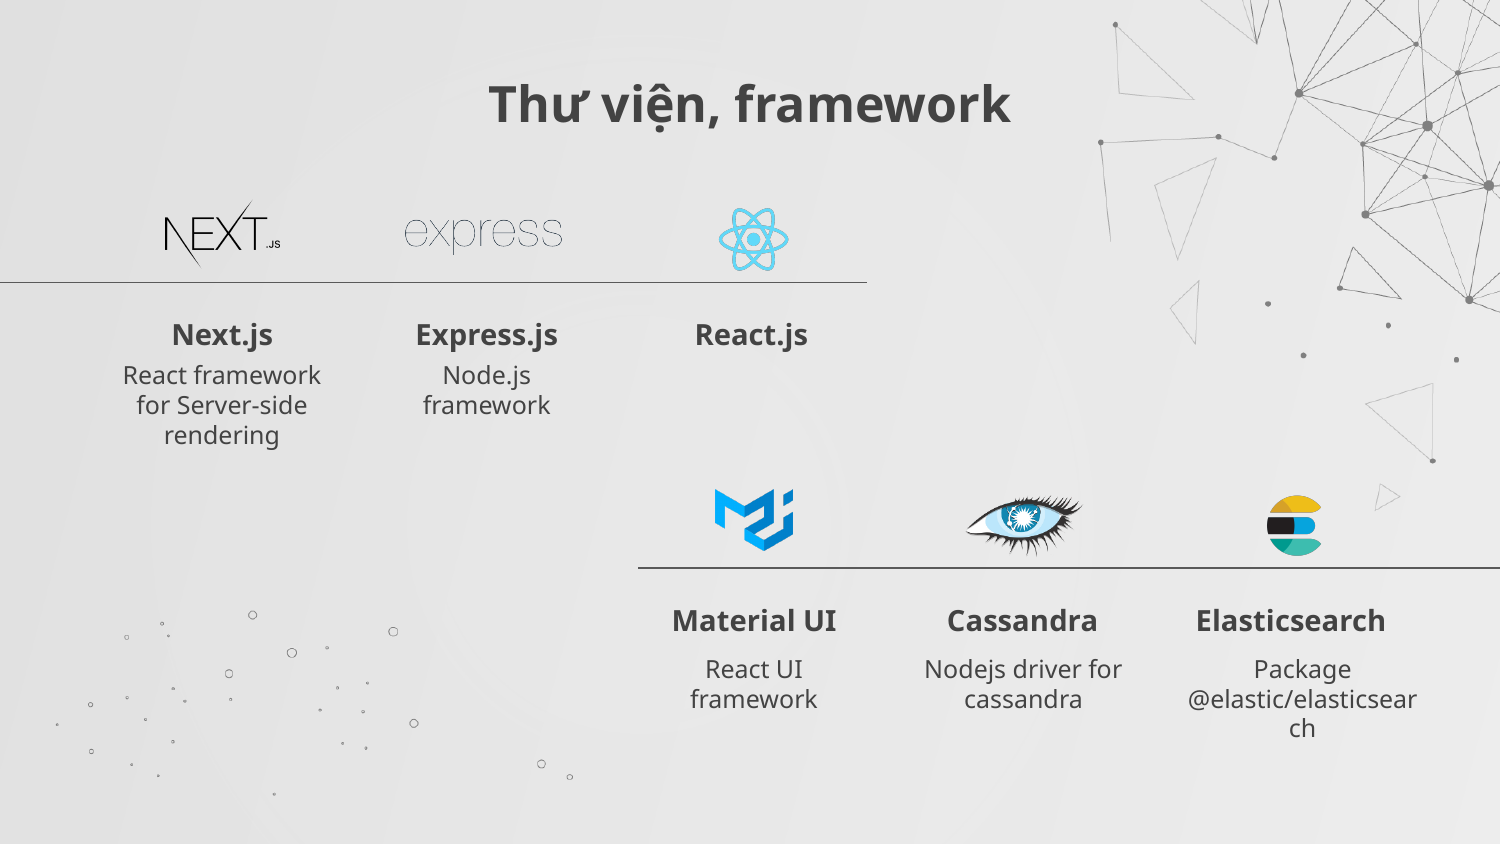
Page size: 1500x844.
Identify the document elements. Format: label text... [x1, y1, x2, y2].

title Cassandra [876, 582, 1145, 653]
title Elasticsearch [1145, 582, 1438, 653]
subtitle Nodejs driver for cassandra [902, 638, 1145, 803]
title Next.js [76, 296, 340, 367]
subtitle Node.js framework [365, 344, 608, 415]
title Material UI [608, 582, 876, 653]
title React.js [605, 296, 898, 367]
title Thư viện, framework [322, 57, 1178, 139]
subtitle React UI framework [633, 638, 876, 803]
picture [0, 0, 1500, 844]
subtitle React framework for Server-side rendering [101, 344, 344, 439]
title Express.js [340, 296, 605, 367]
subtitle Package @elastic/elasticsearch [1169, 638, 1436, 803]
